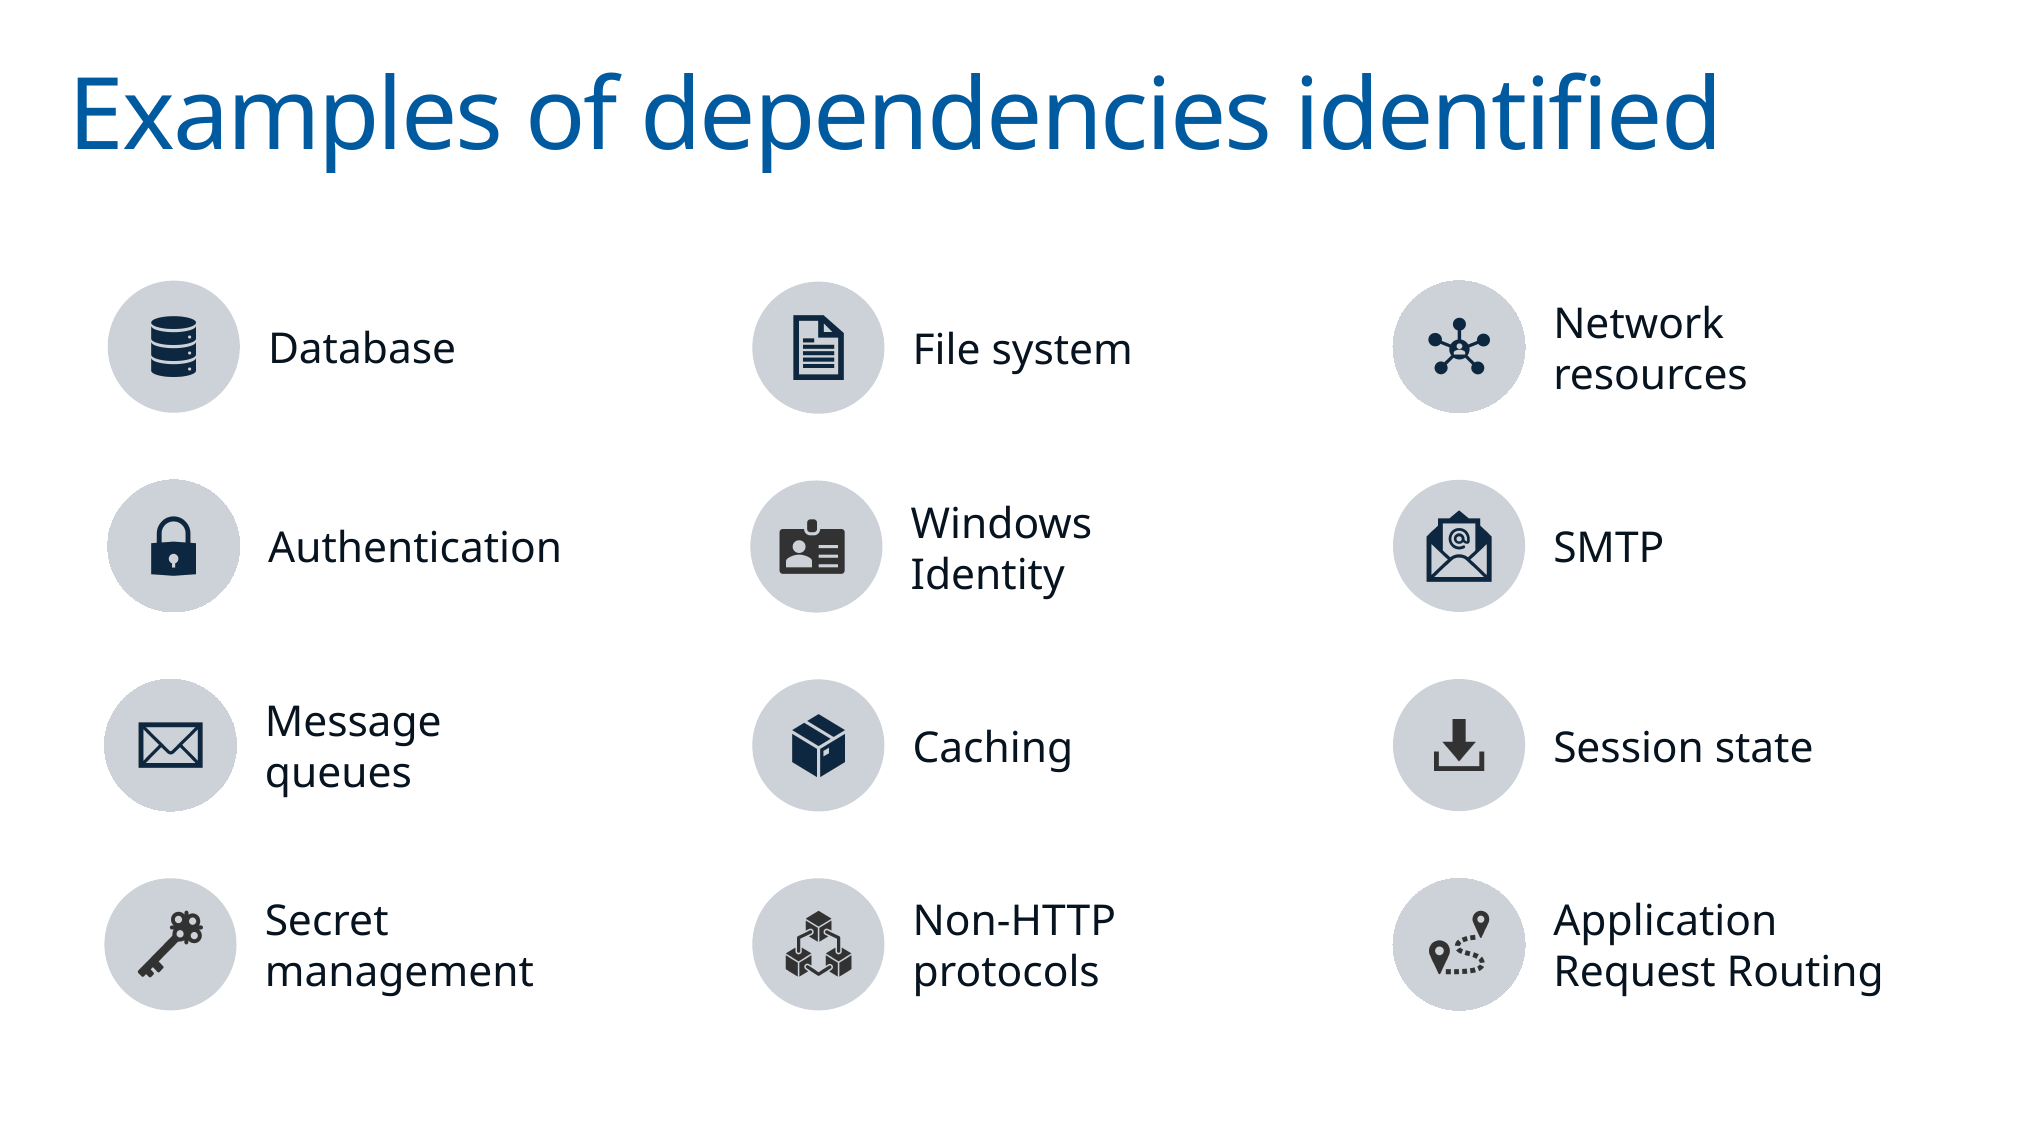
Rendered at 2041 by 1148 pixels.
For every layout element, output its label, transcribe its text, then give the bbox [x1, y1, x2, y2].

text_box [1392, 280, 1865, 413]
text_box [752, 281, 1225, 414]
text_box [104, 678, 577, 812]
title Examples of dependencies identified [45, 48, 1996, 199]
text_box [752, 878, 1225, 1011]
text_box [107, 479, 608, 613]
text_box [1392, 479, 1865, 613]
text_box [1392, 878, 1943, 1011]
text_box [104, 878, 577, 1011]
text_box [107, 280, 580, 413]
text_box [1392, 678, 1865, 812]
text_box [752, 679, 1225, 812]
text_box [750, 480, 1251, 613]
